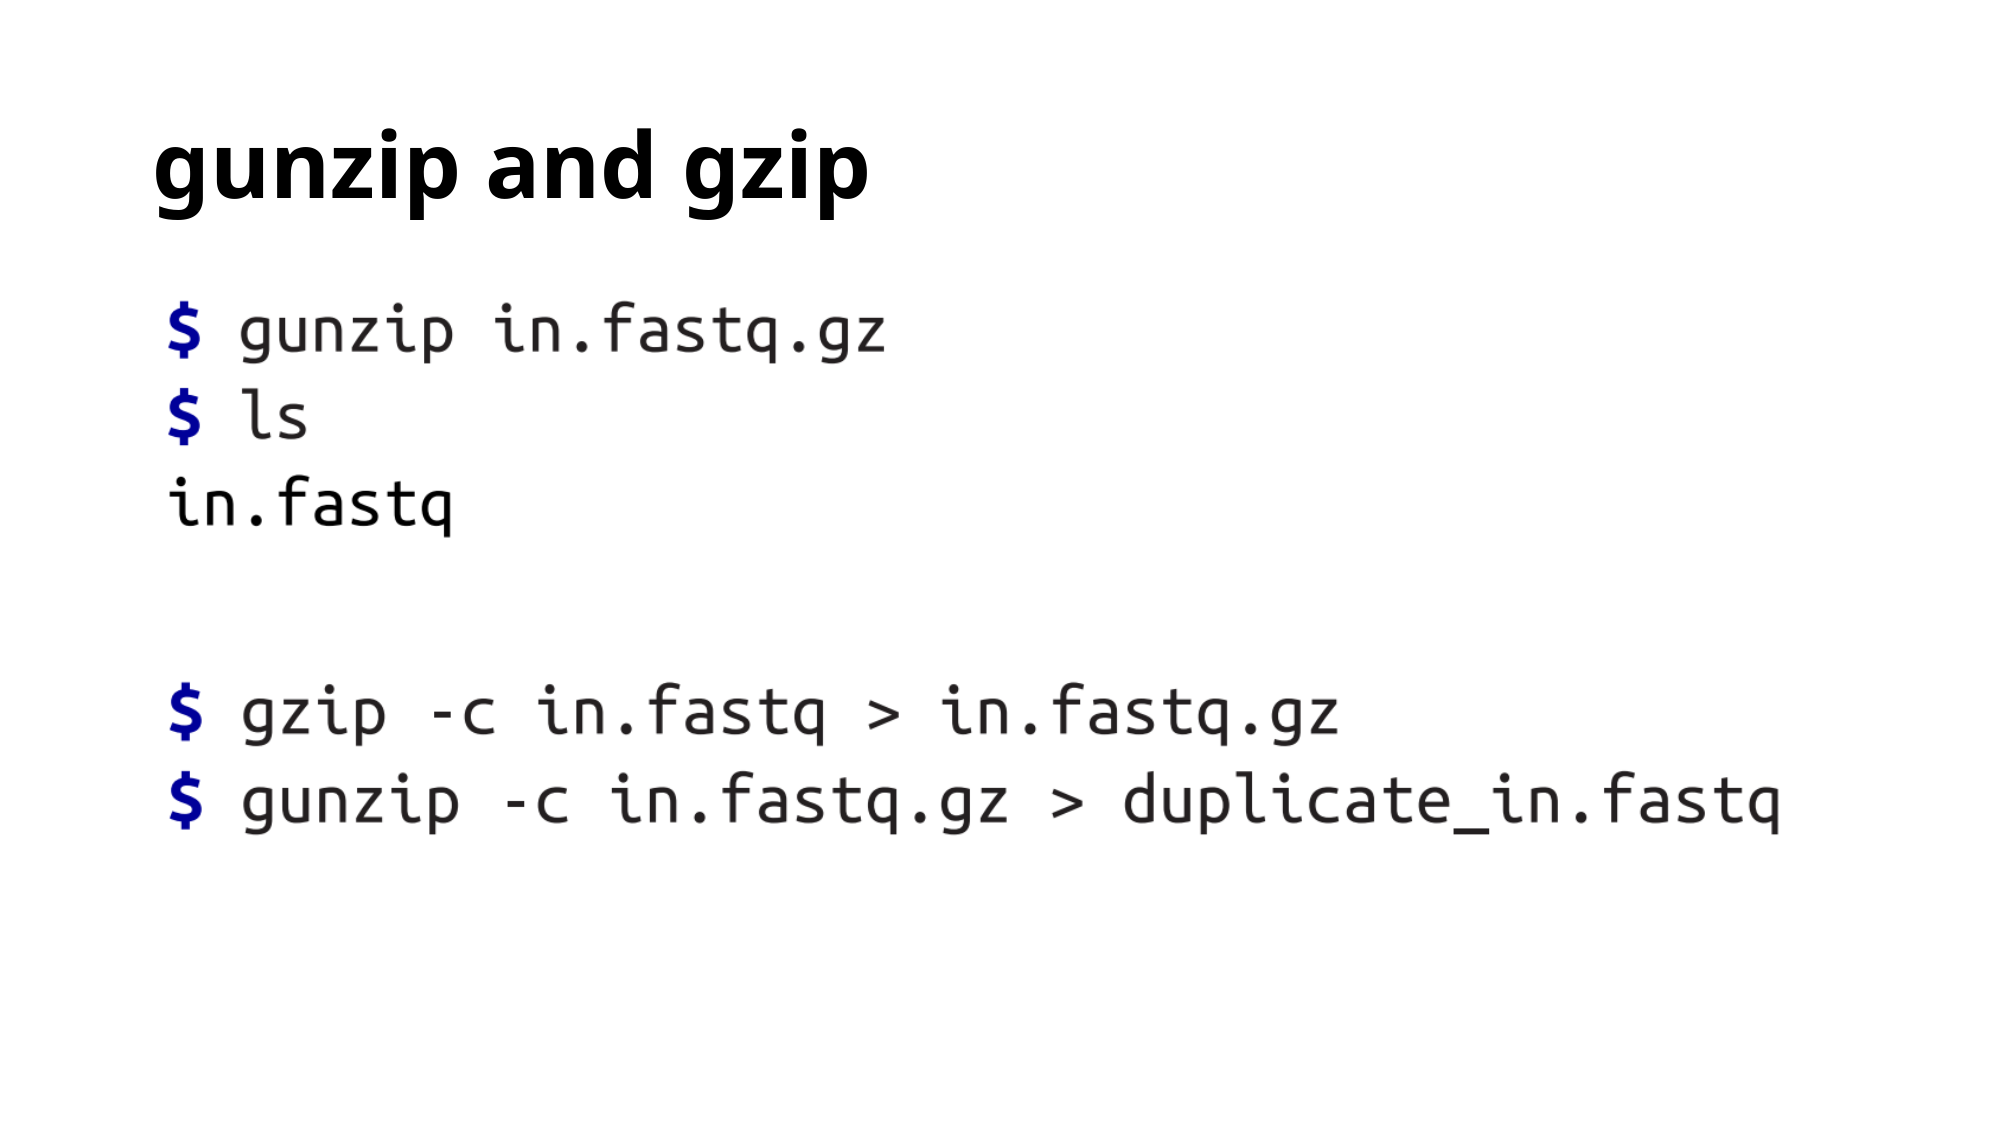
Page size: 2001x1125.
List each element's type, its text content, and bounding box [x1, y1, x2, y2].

title gunzip and gzip [137, 59, 1863, 278]
picture [137, 277, 988, 561]
picture [126, 651, 1833, 869]
